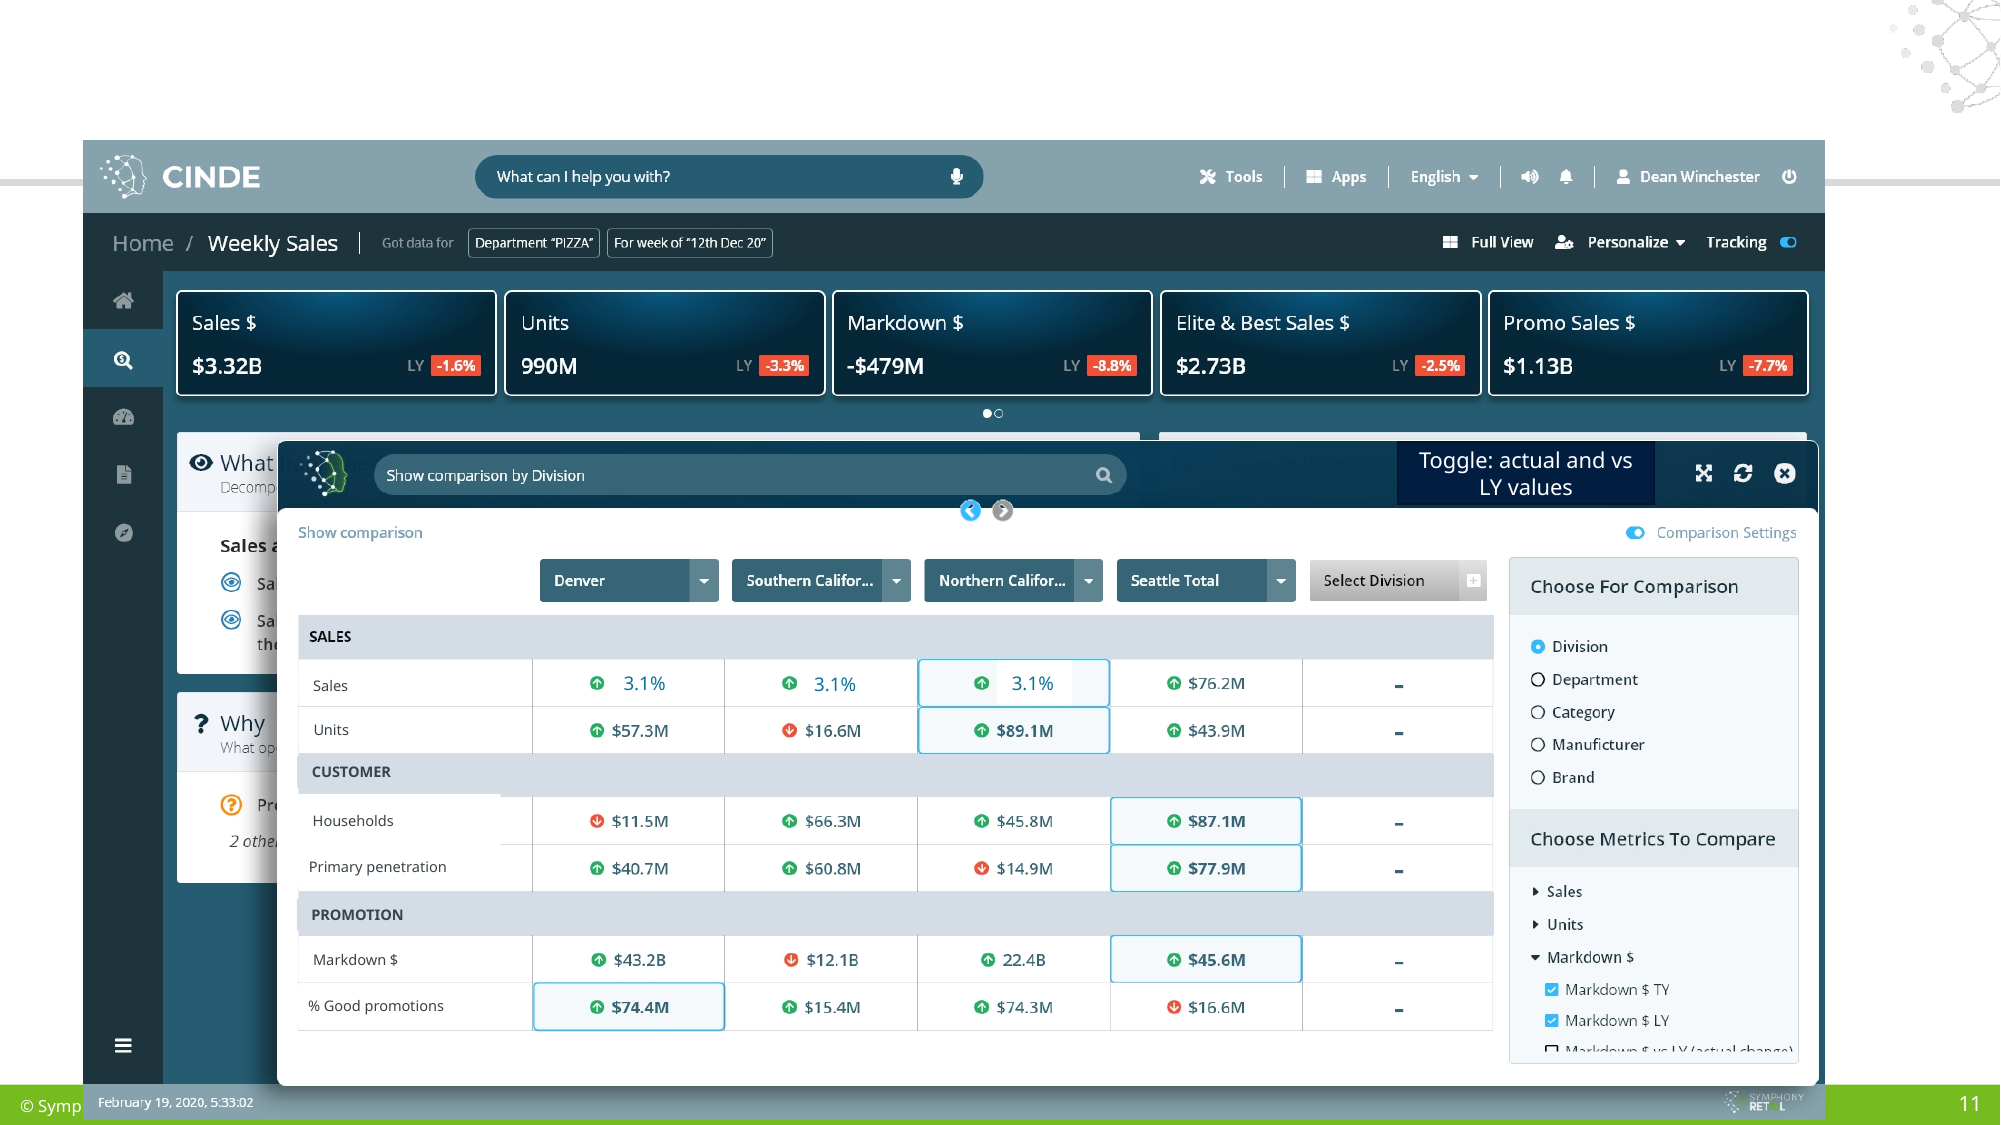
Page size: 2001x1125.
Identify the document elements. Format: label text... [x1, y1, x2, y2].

picture [83, 140, 1825, 1120]
picture [1889, 0, 2001, 113]
slide_number 11 [1939, 1085, 2000, 1125]
